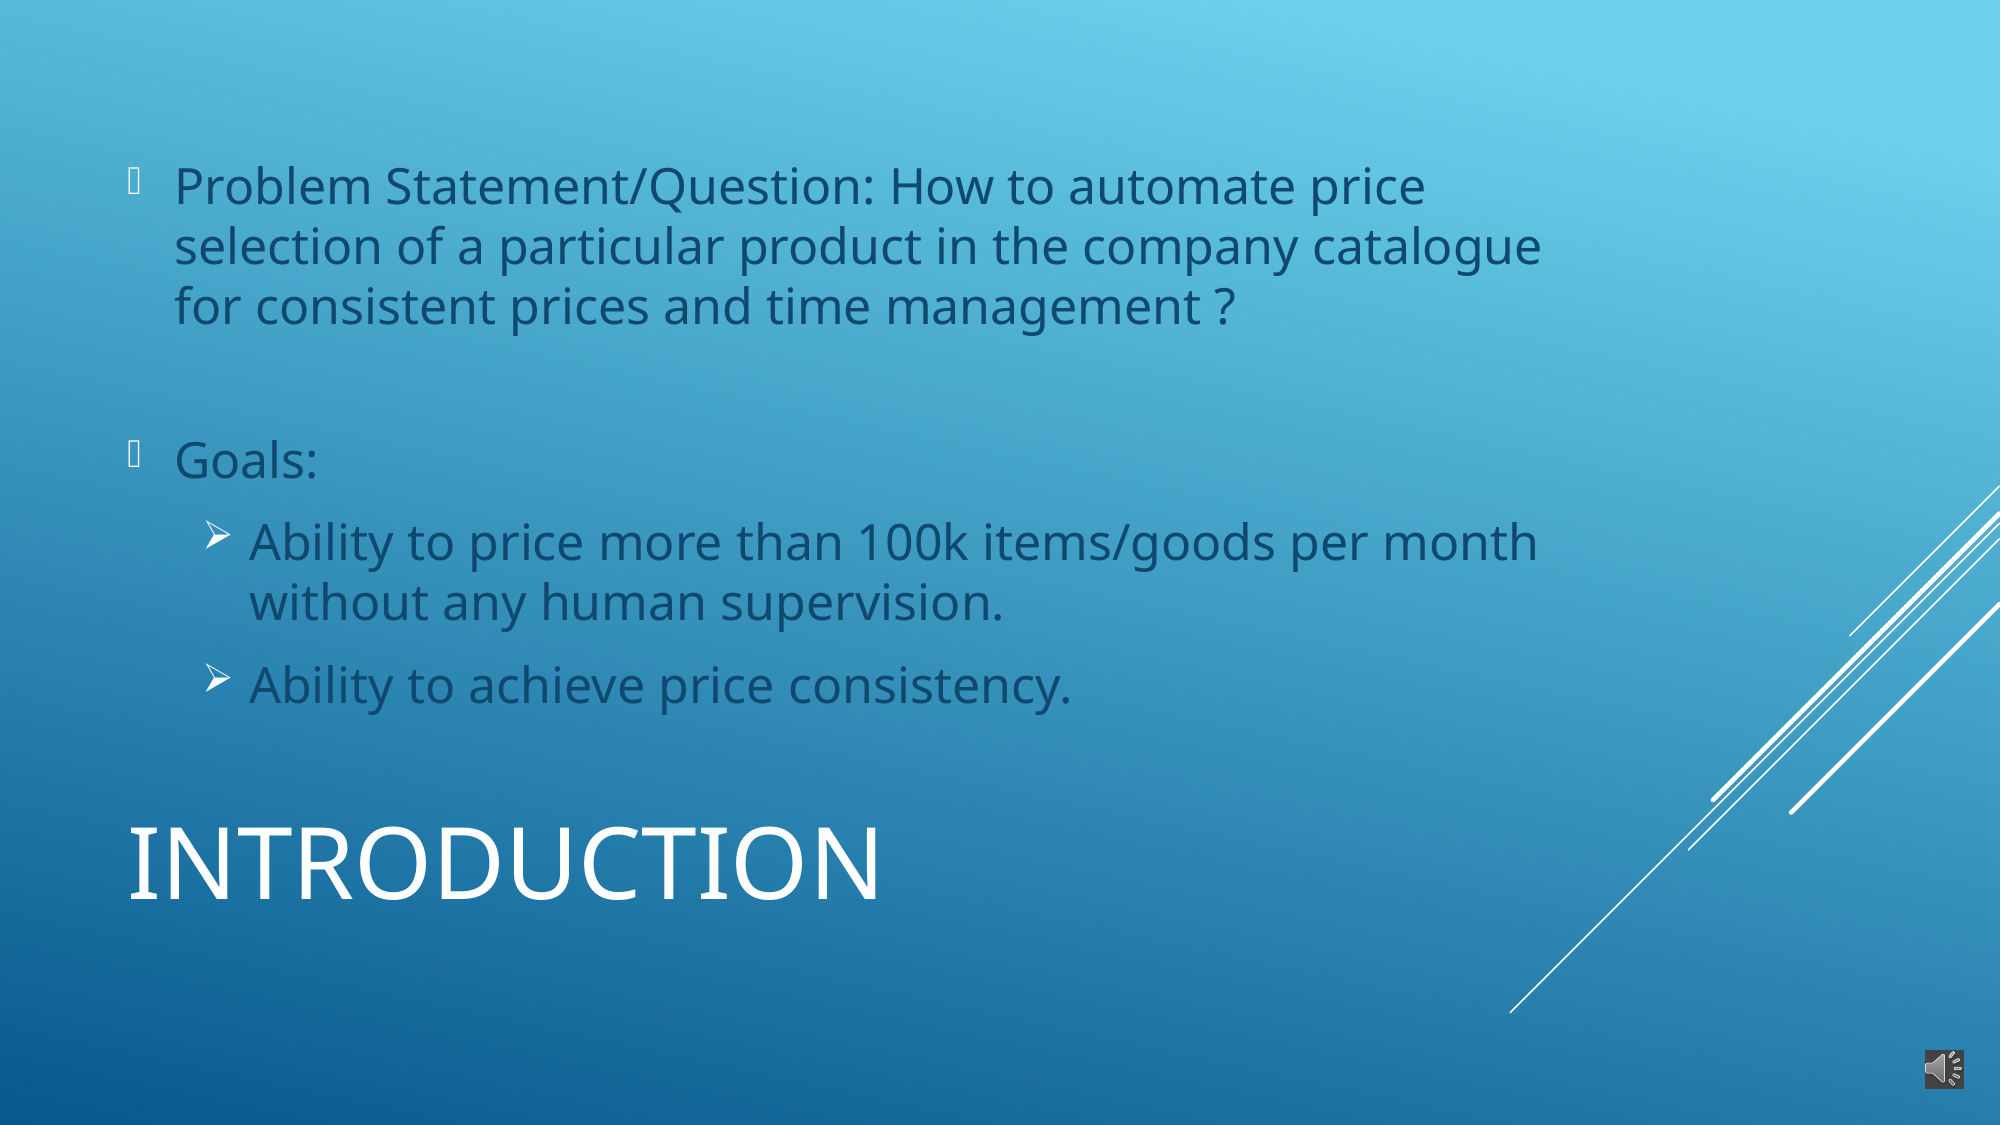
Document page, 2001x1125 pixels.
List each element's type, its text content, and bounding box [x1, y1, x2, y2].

picture [1924, 1049, 1965, 1090]
list Problem Statement/Question: How to automate price selection of a particular product in the company catalogue for consistent prices and time management ? Goals: Ability to price more than 100k items/goods per month without any human supervision. Ability to achieve price consistency. [112, 112, 1580, 827]
title Introduction [112, 827, 1513, 984]
